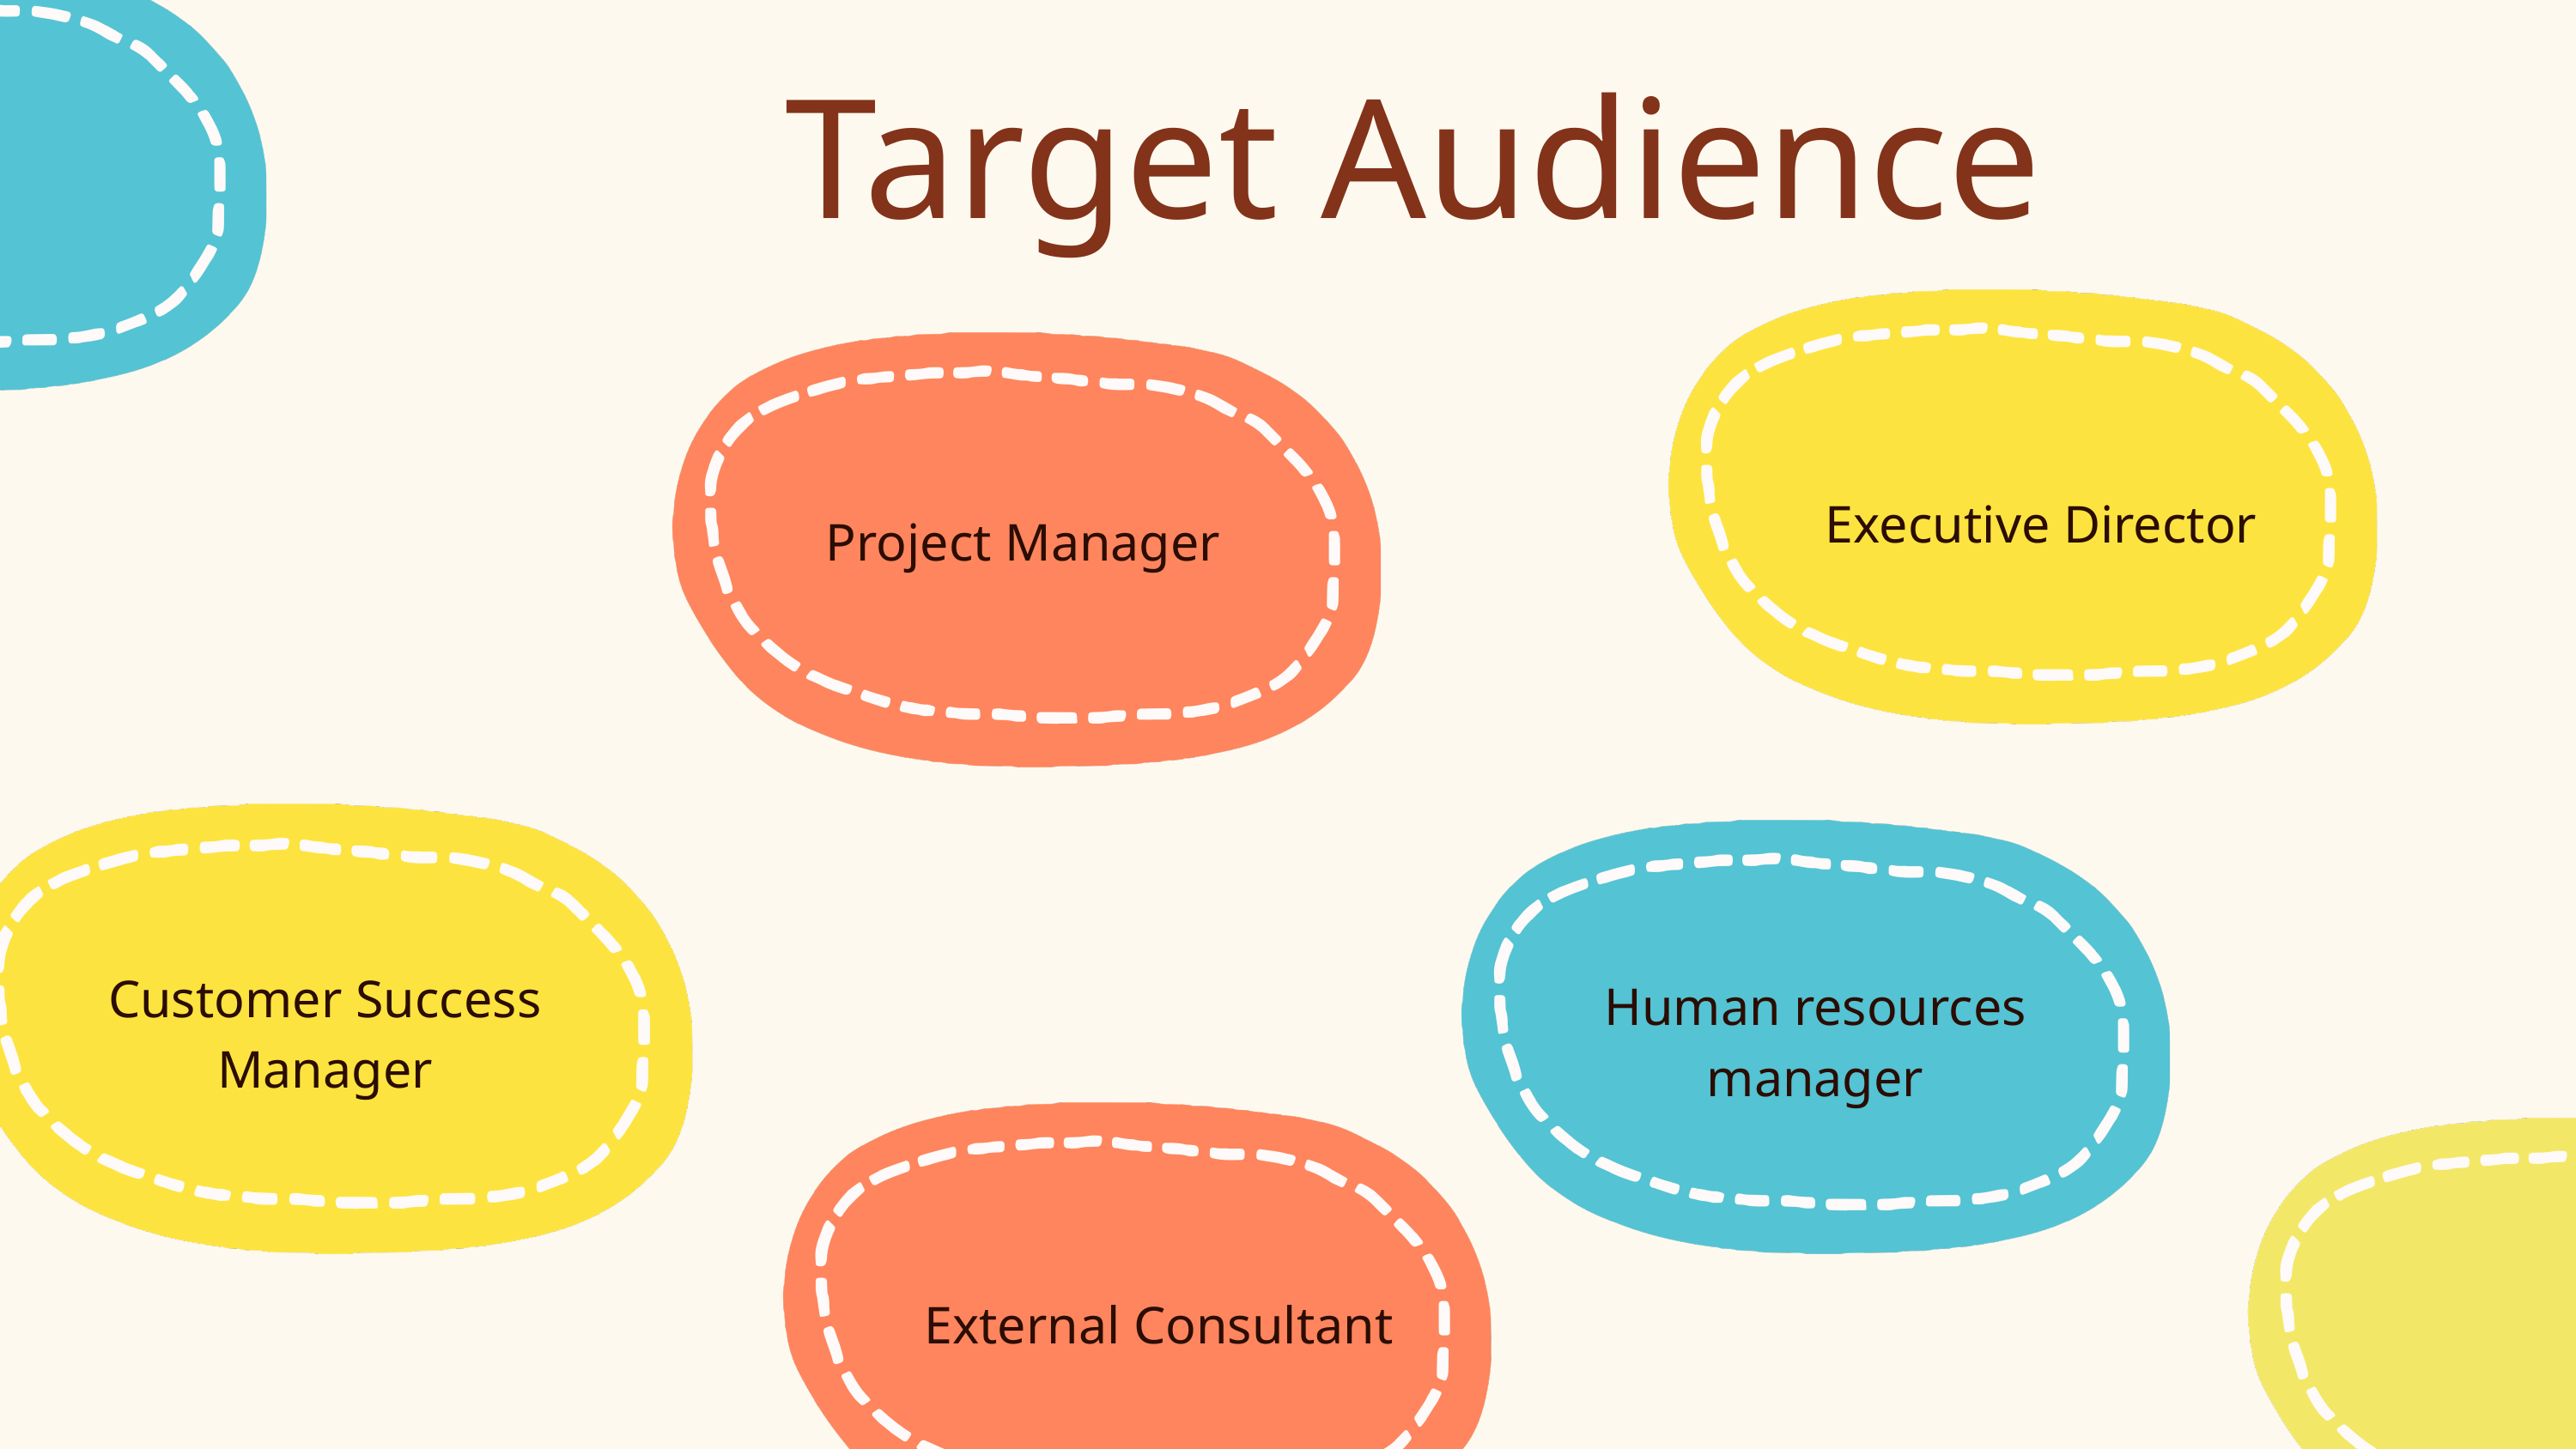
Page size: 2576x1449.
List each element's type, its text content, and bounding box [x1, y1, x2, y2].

text_box Target Audience [477, 19, 2350, 252]
text_box Human resources manager [1513, 964, 2117, 1106]
text_box Customer Success Manager [23, 956, 628, 1099]
text_box [671, 332, 1382, 500]
text_box [1668, 289, 2378, 482]
text_box [2247, 1118, 2576, 1449]
text_box [0, 0, 267, 394]
text_box [782, 1102, 1492, 1449]
text_box Executive Director [1603, 482, 2479, 554]
text_box [1668, 554, 2378, 724]
text_box Project Manager [586, 500, 1461, 572]
text_box [671, 572, 1382, 767]
text_box [0, 803, 693, 1254]
text_box [1461, 820, 2171, 1254]
text_box External Consultant [857, 1282, 1461, 1355]
